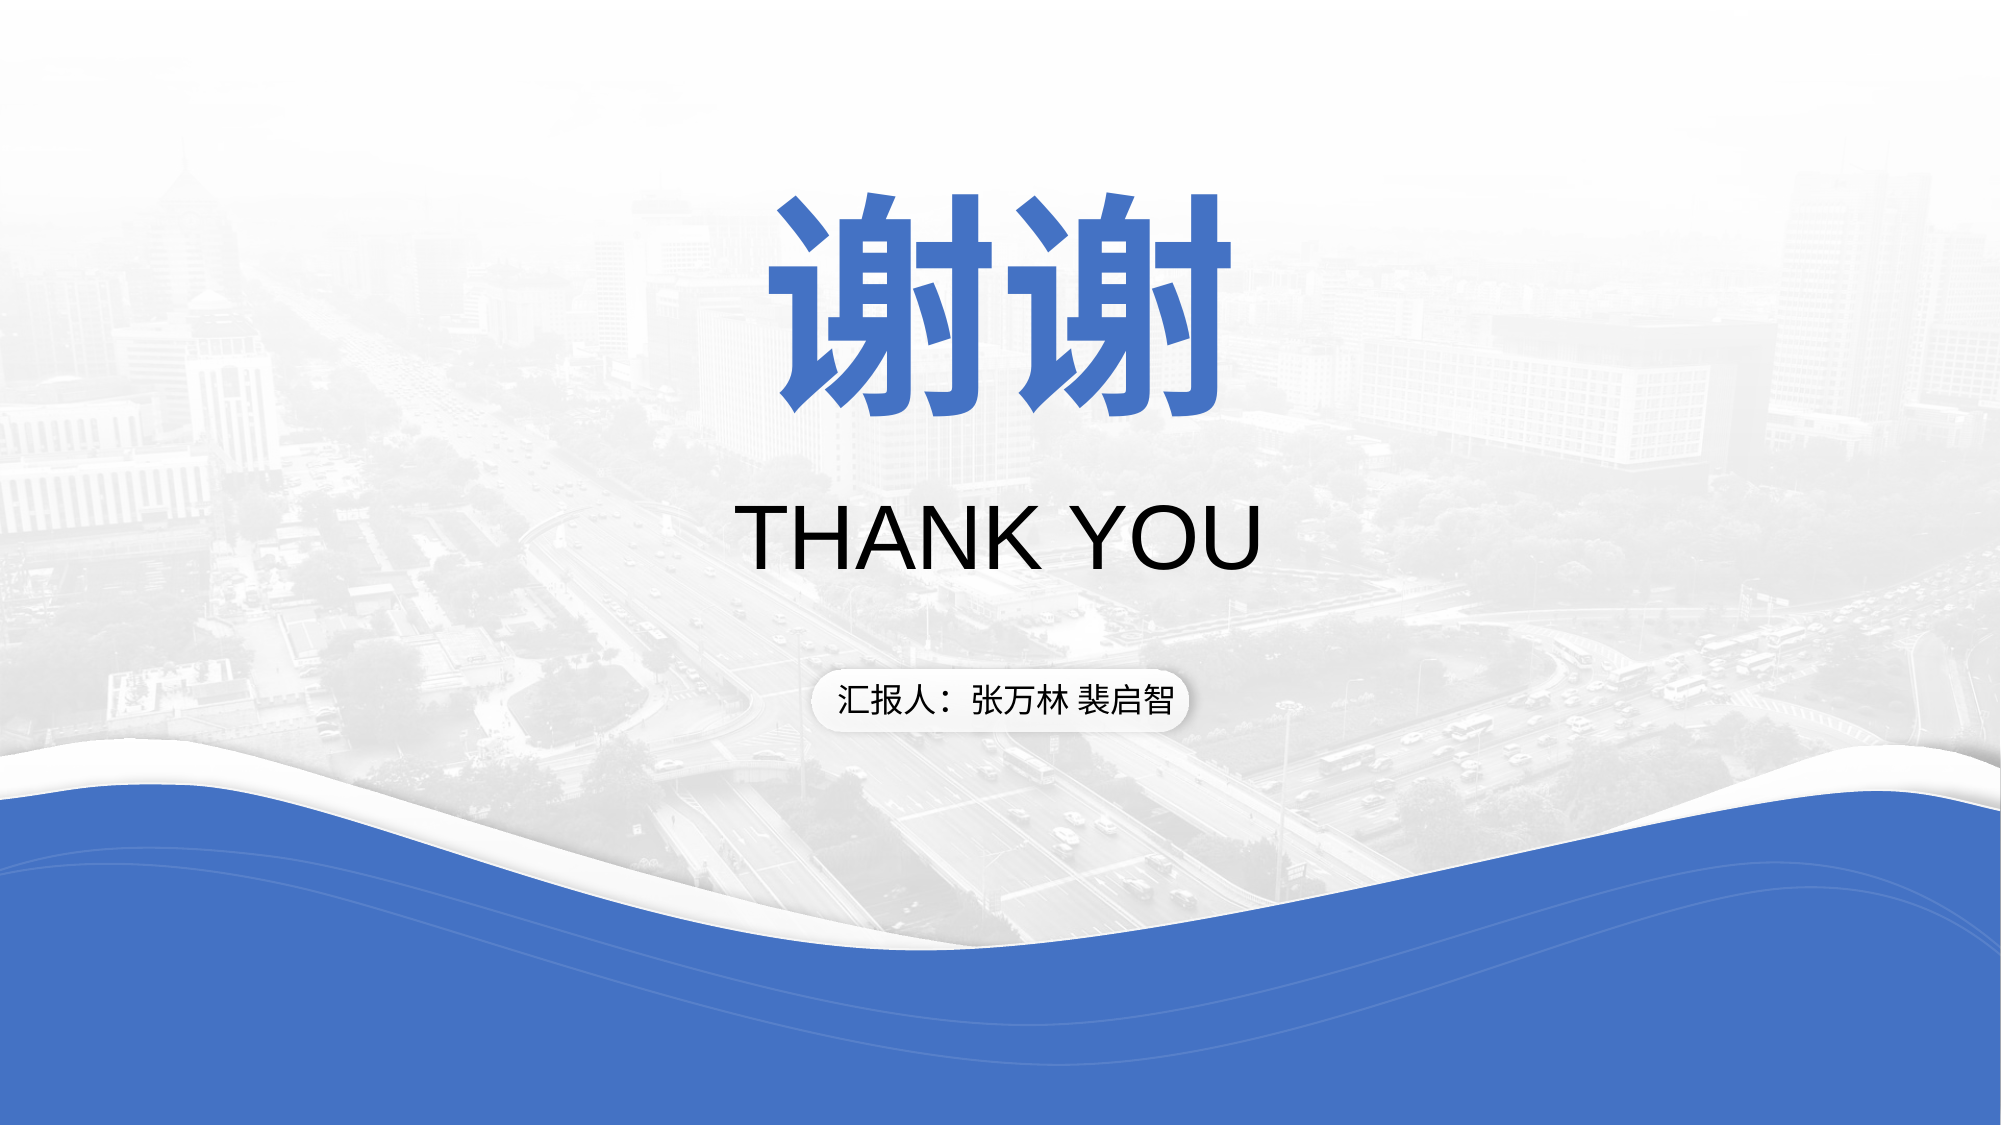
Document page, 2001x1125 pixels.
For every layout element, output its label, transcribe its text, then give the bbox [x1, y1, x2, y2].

list 谢谢 [298, 149, 1701, 456]
list THANK YOU [298, 470, 1701, 597]
list 汇报人：张万林 裴启智 [816, 672, 1199, 768]
